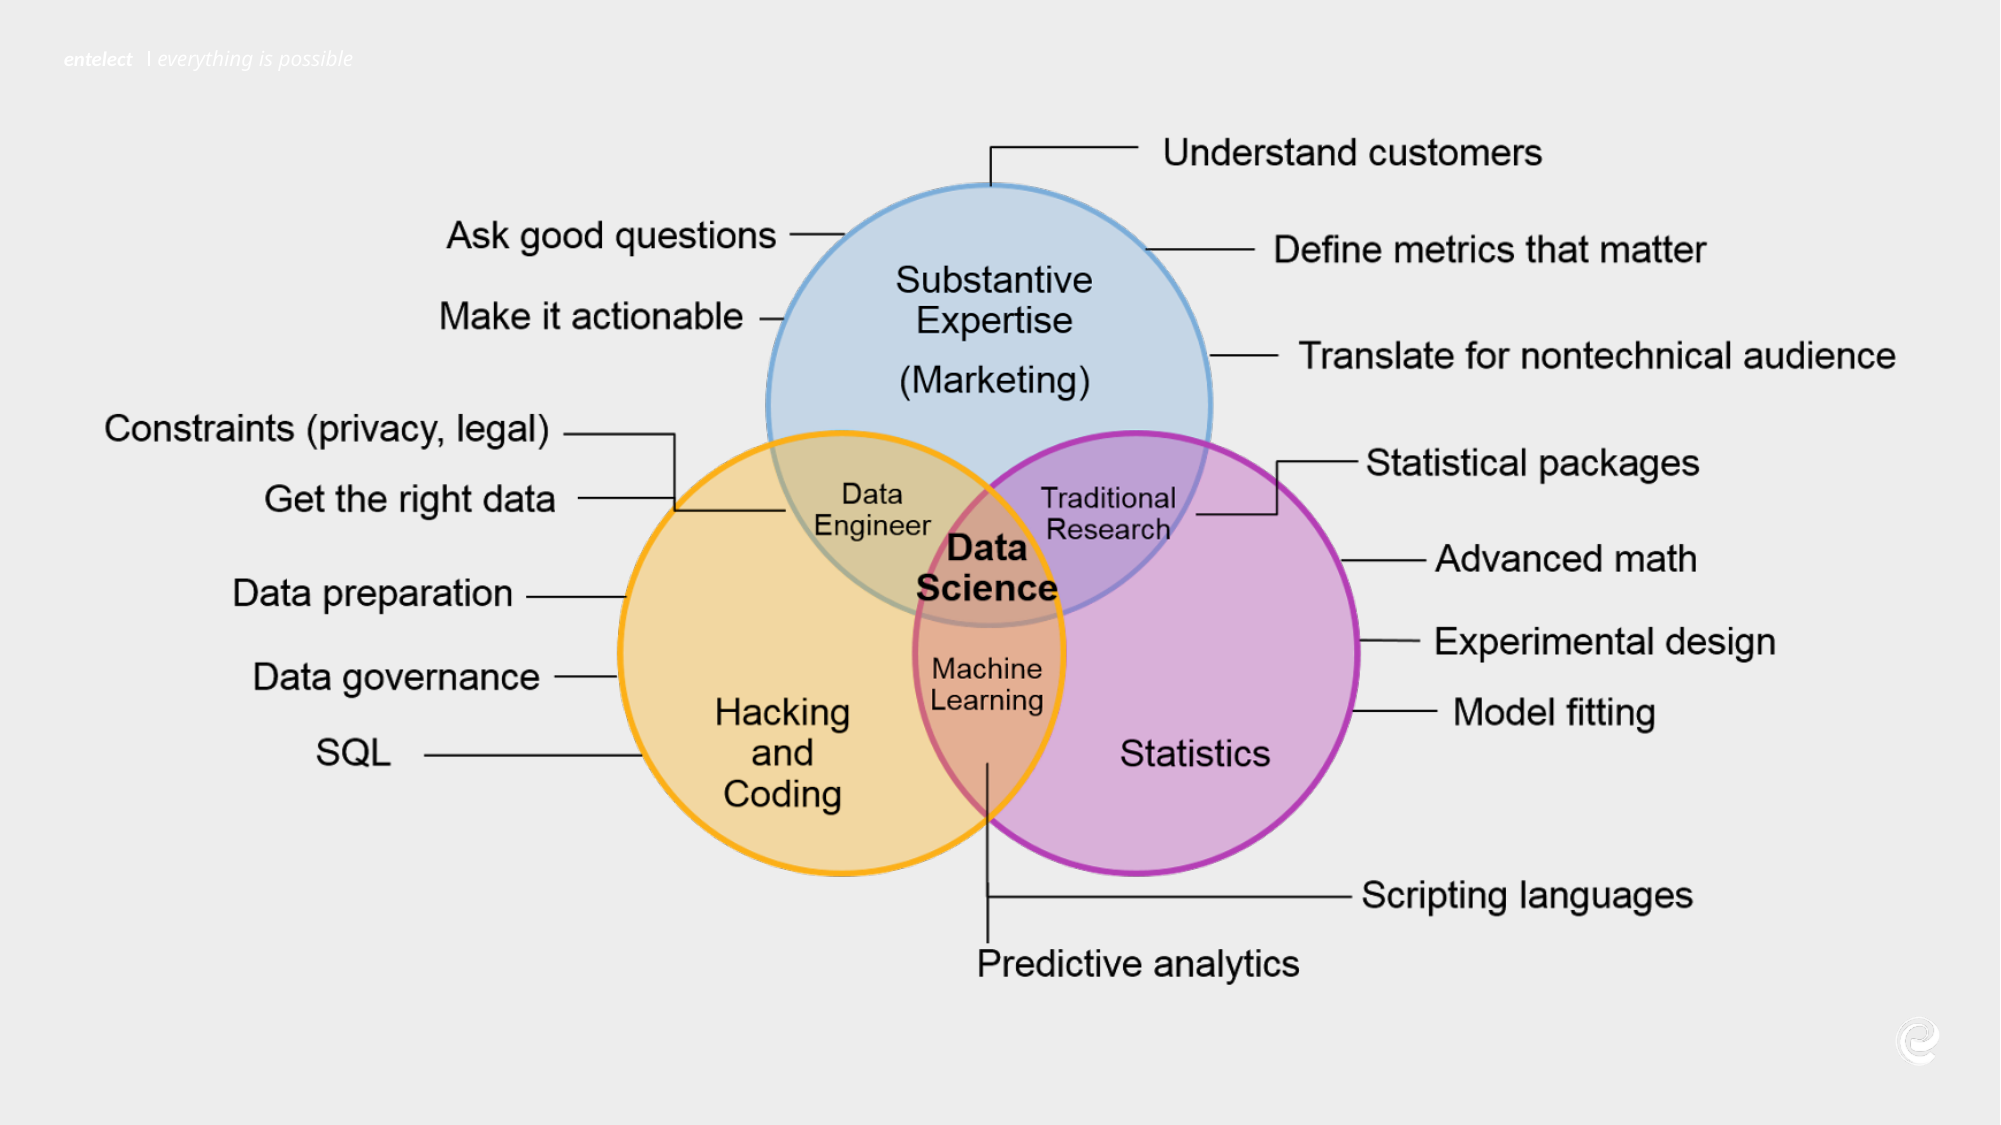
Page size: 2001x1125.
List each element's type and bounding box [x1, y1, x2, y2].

picture [80, 116, 1920, 1009]
picture [1895, 1016, 1940, 1066]
